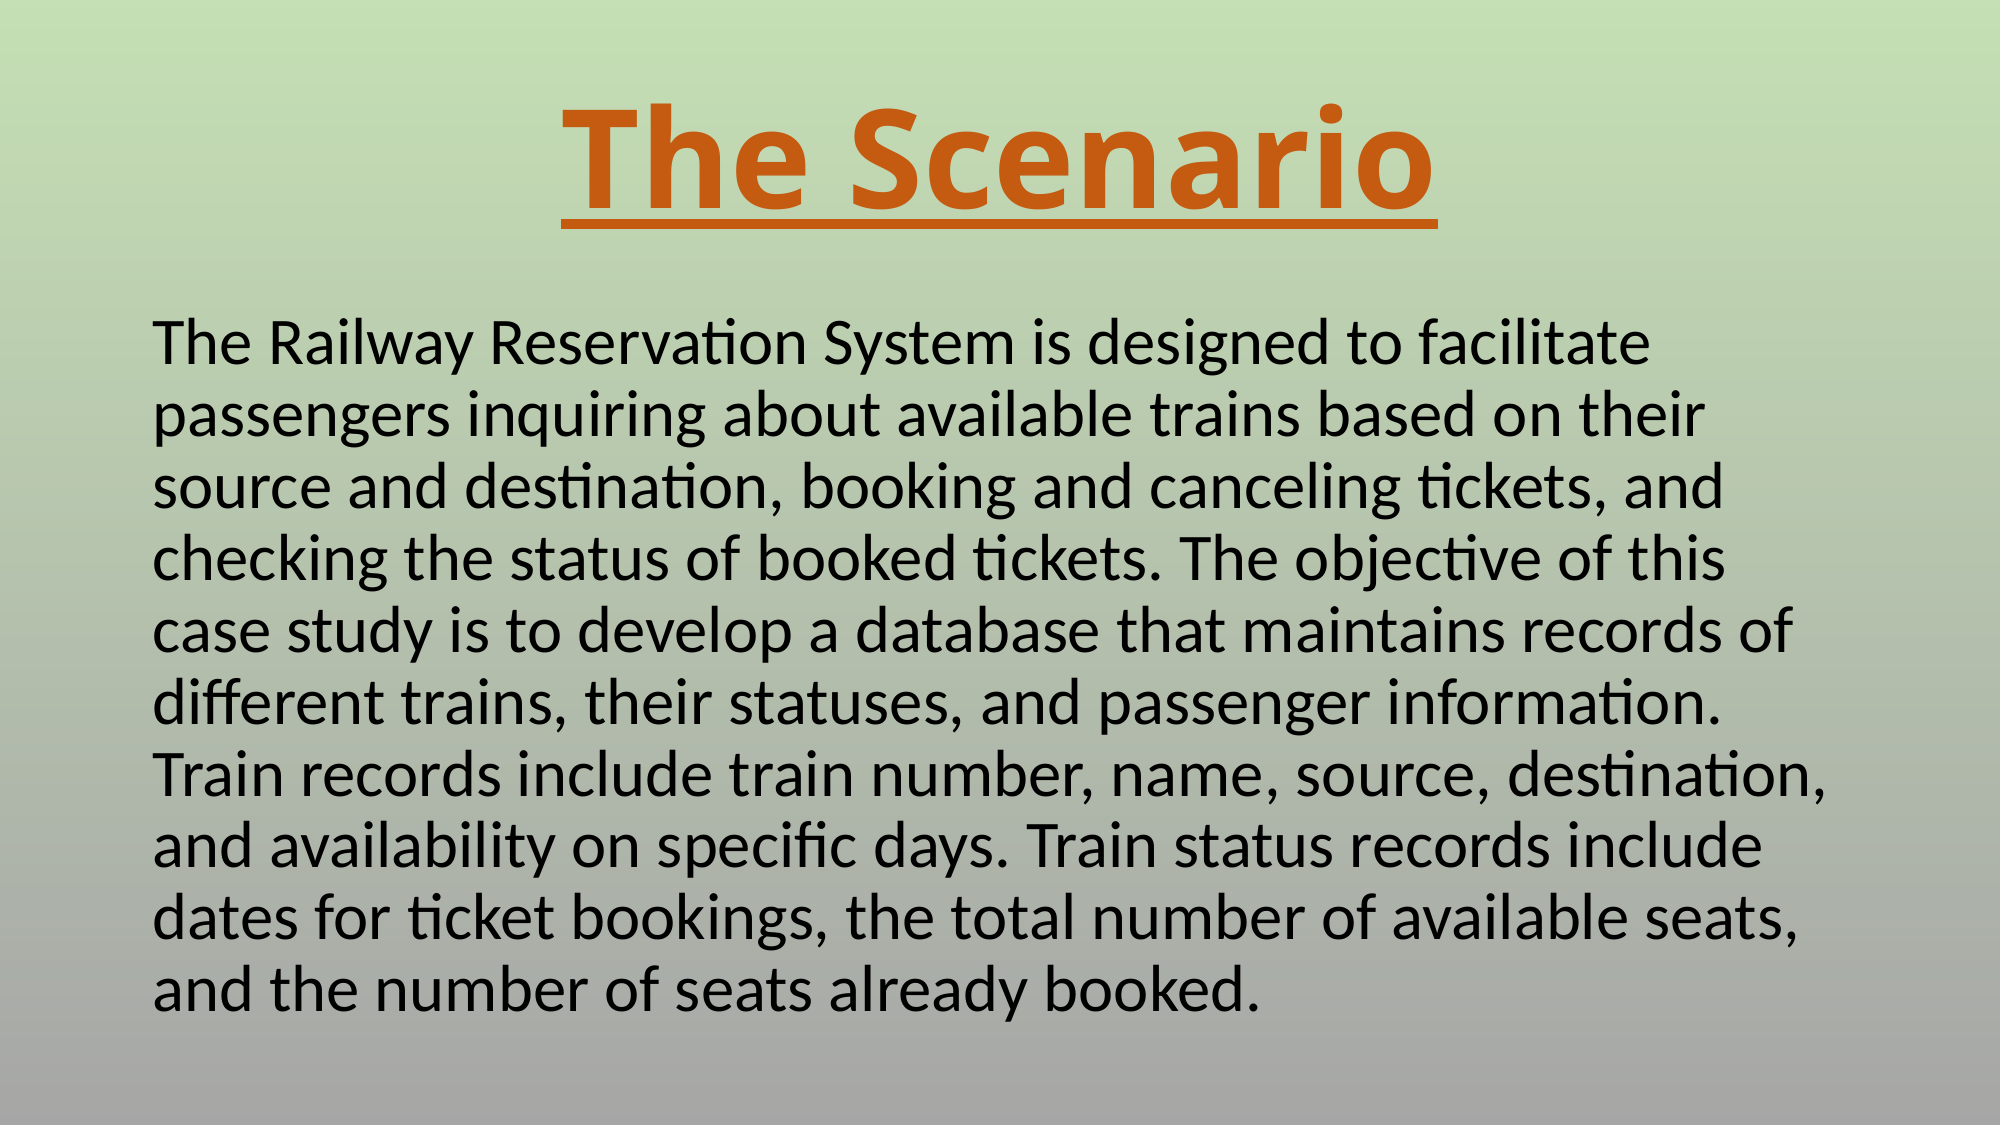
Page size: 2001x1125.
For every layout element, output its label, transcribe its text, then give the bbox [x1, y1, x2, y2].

title The Scenario [136, 55, 1862, 273]
list The Railway Reservation System is designed to facilitate passengers inquiring about available trains based on their source and destination, booking and canceling tickets, and checking the status of booked tickets. The objective of this case study is to develop a database that maintains records of different trains, their statuses, and passenger information. Train records include train number, name, source, destination, and availability on specific days. Train status records include dates for ticket bookings, the total number of available seats, and the number of seats already booked. [137, 299, 1863, 1014]
